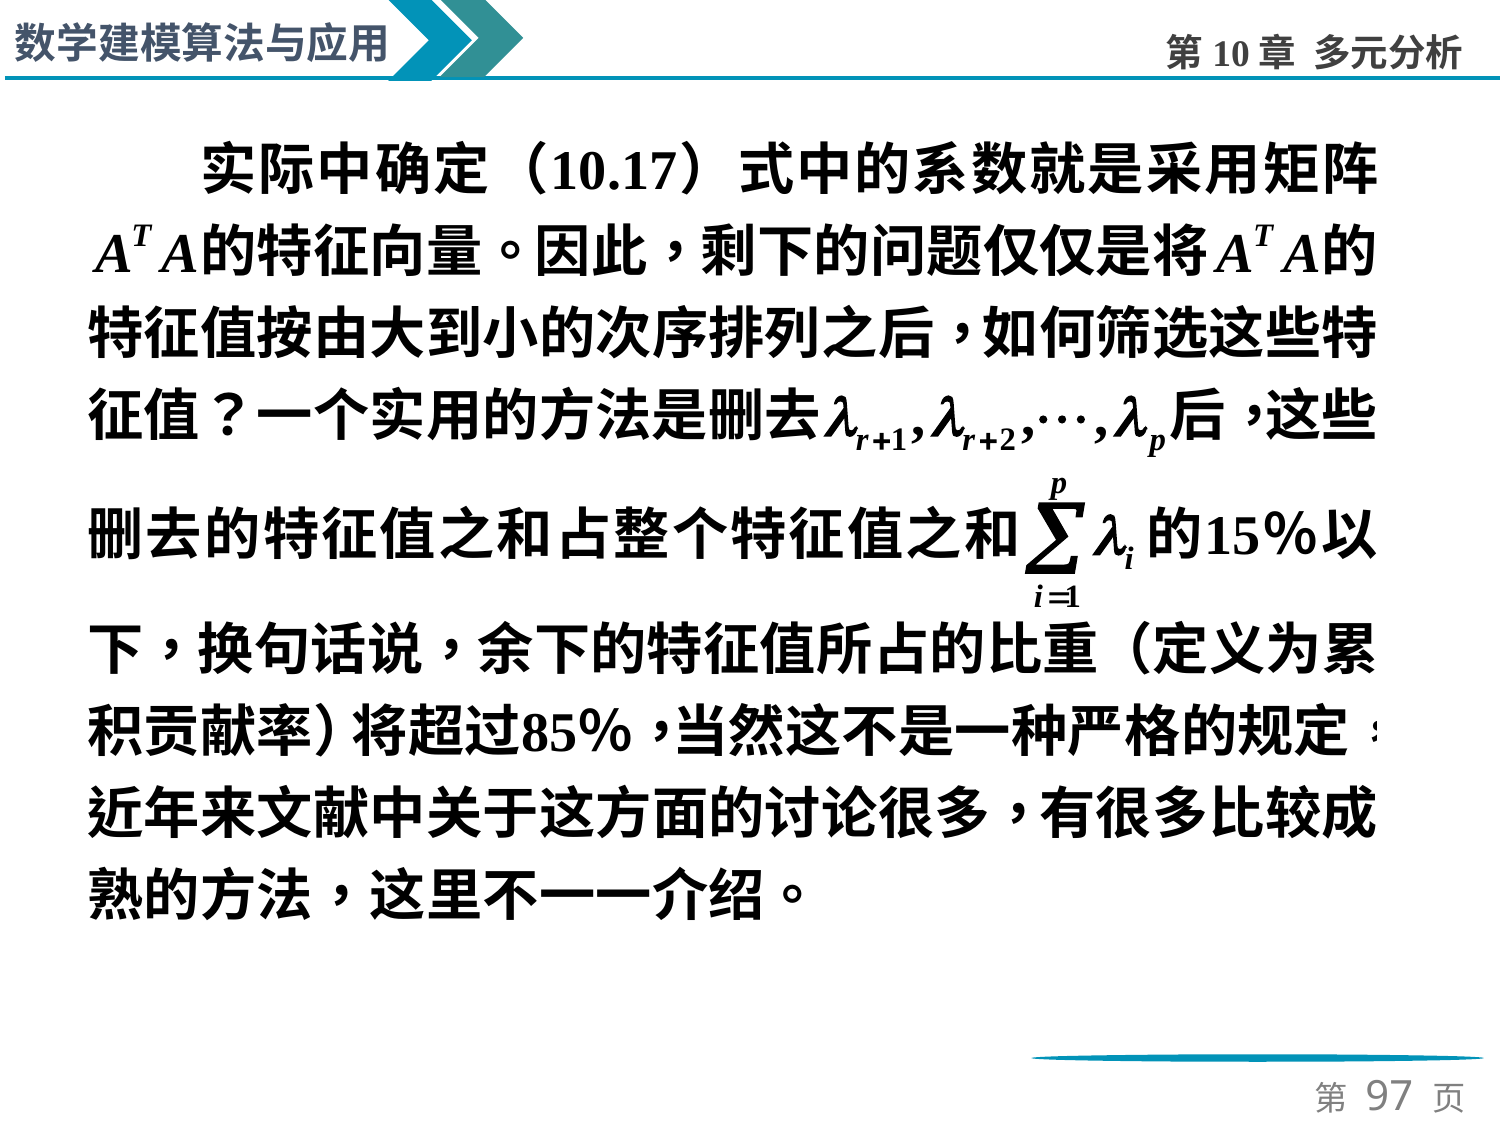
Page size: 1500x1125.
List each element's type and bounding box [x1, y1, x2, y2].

text_box [87, 132, 1377, 972]
